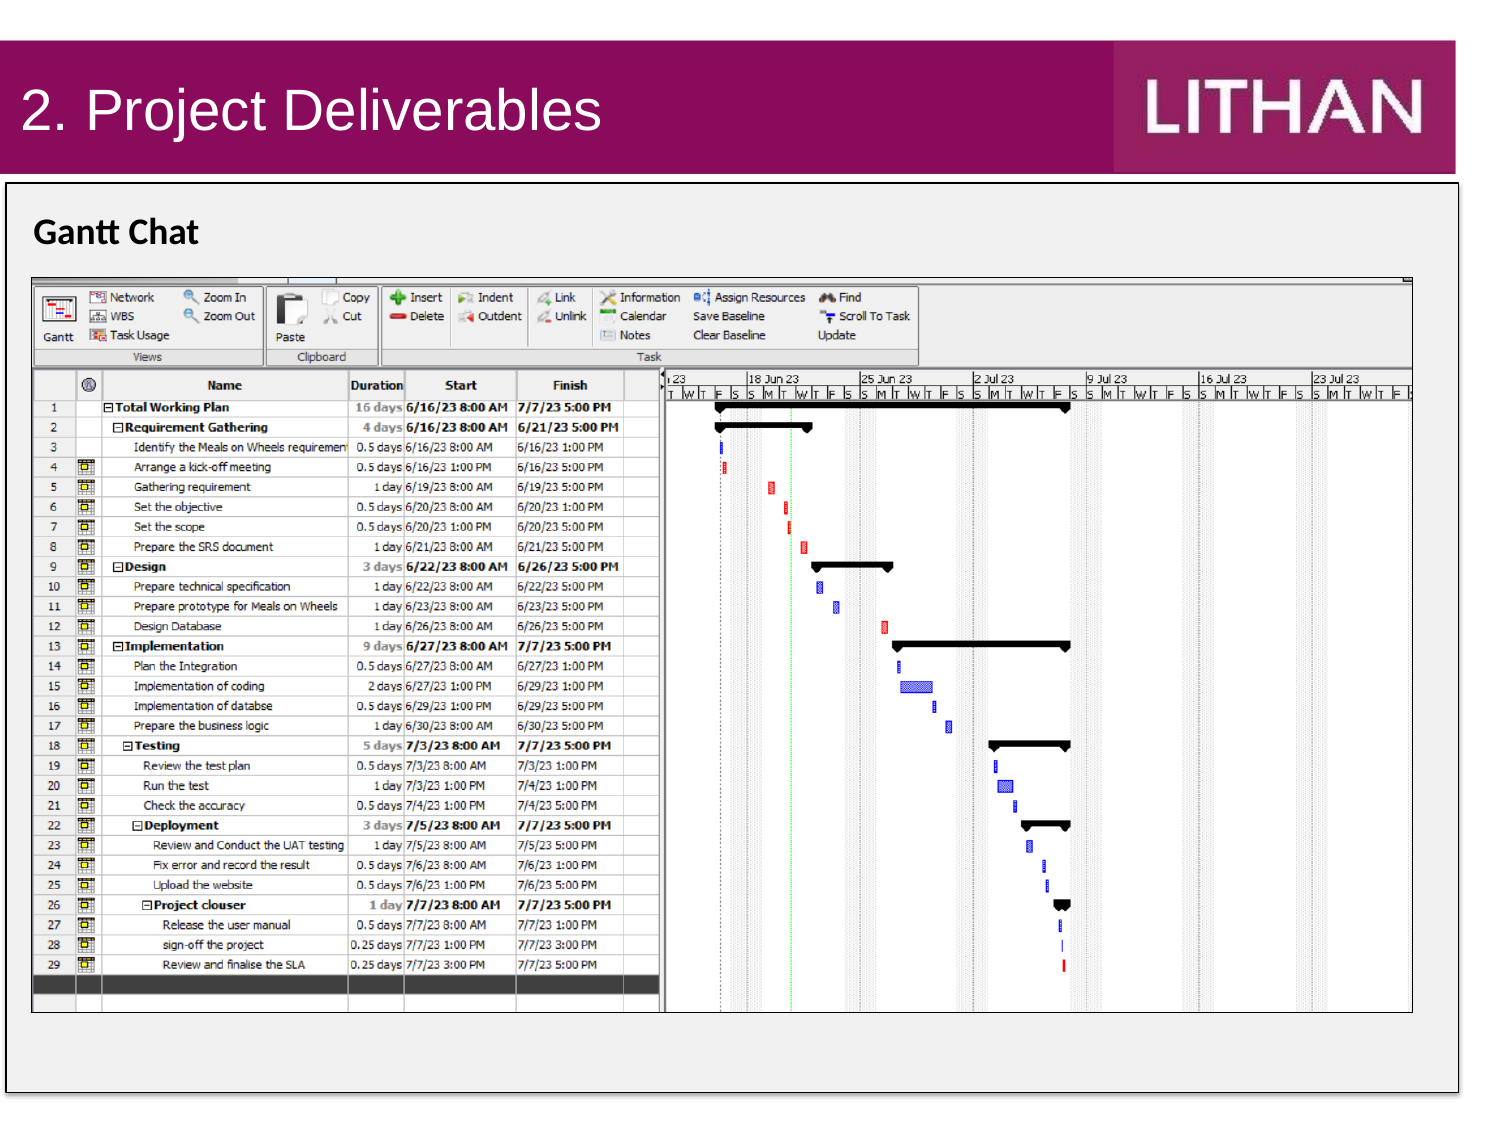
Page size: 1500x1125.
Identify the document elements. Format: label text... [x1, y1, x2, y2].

picture [0, 37, 1457, 174]
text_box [0, 174, 1465, 1103]
title 2. Project Deliverables [18, 70, 607, 173]
picture [31, 277, 1413, 1013]
